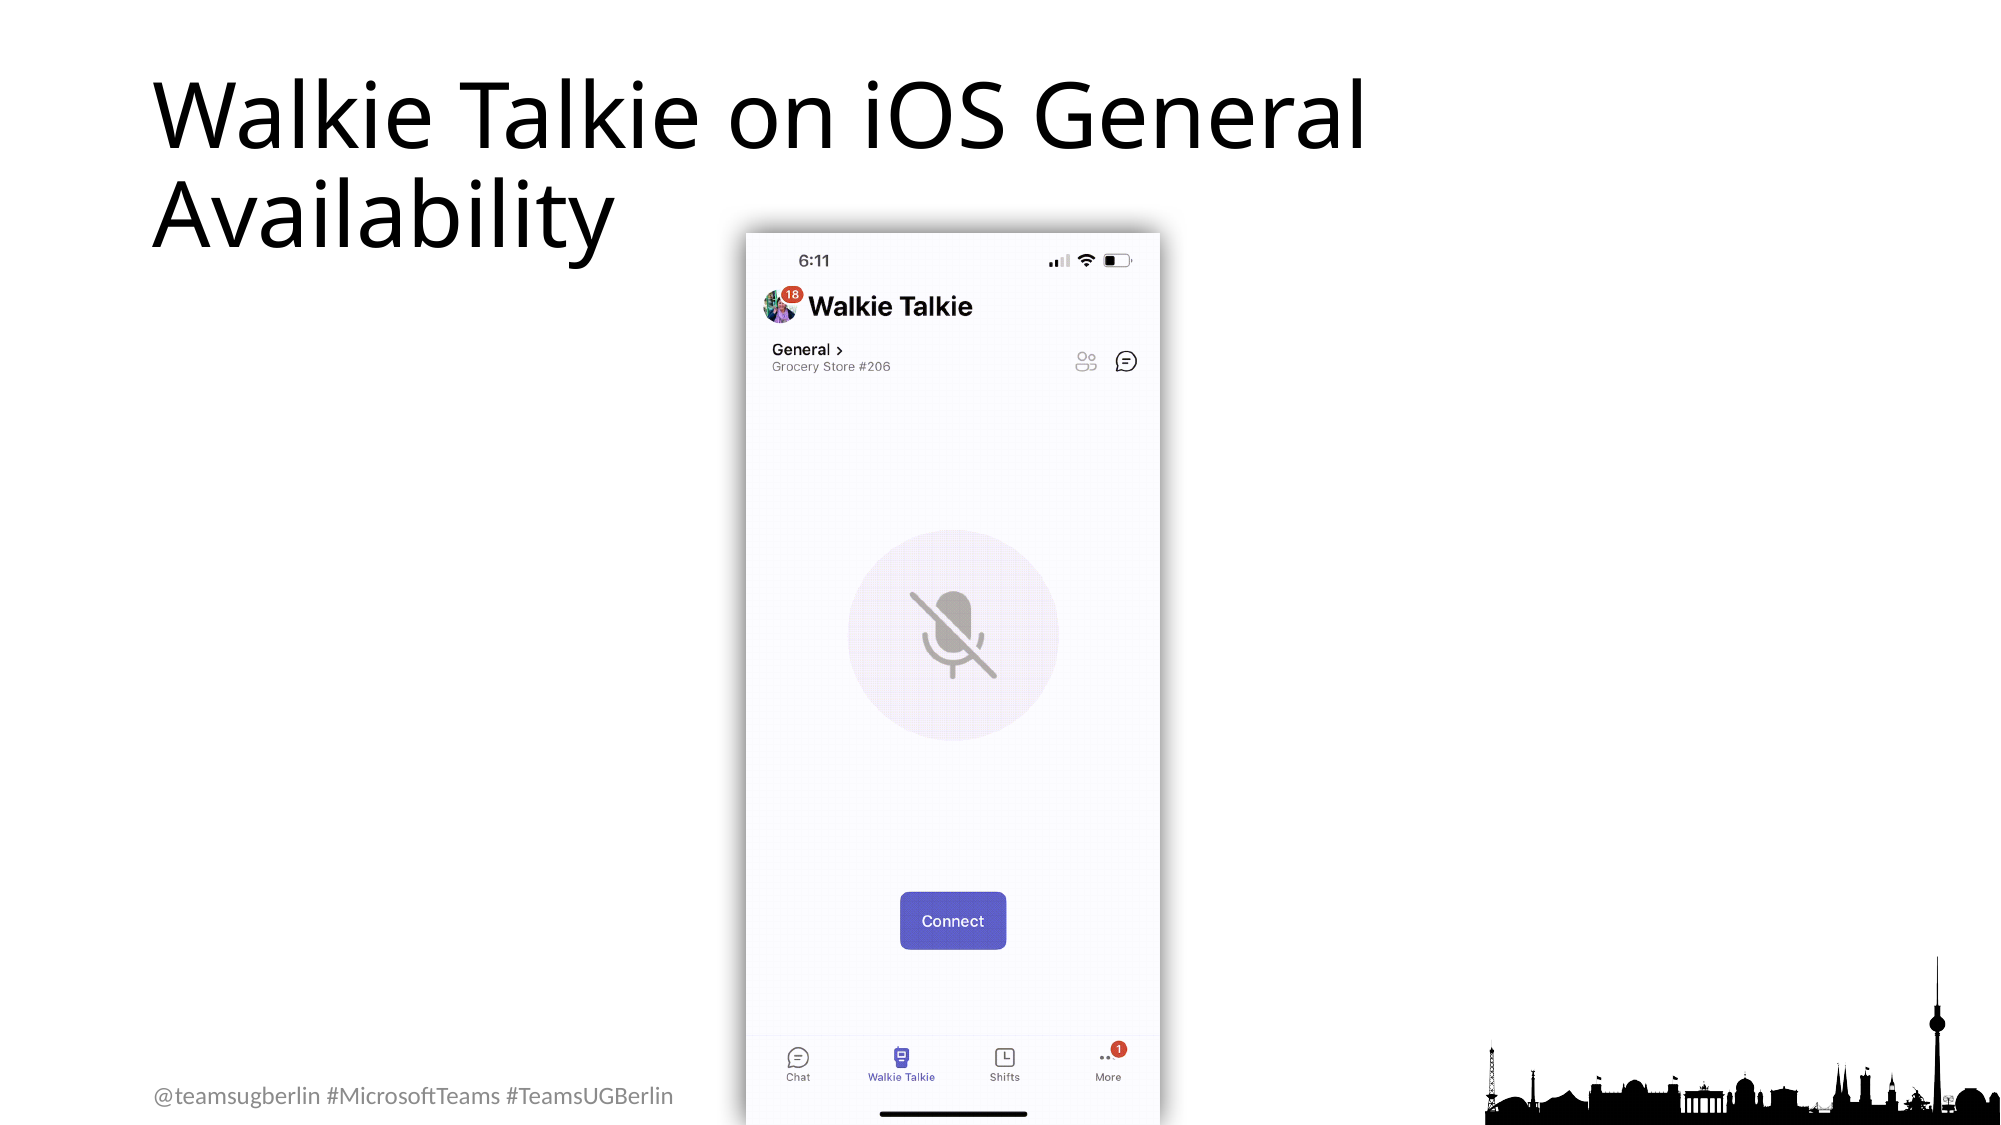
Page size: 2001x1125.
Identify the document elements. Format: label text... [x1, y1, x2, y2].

title Walkie Talkie on iOS General Availability [137, 59, 1863, 278]
picture [746, 233, 1160, 1125]
picture [1485, 914, 2000, 1125]
